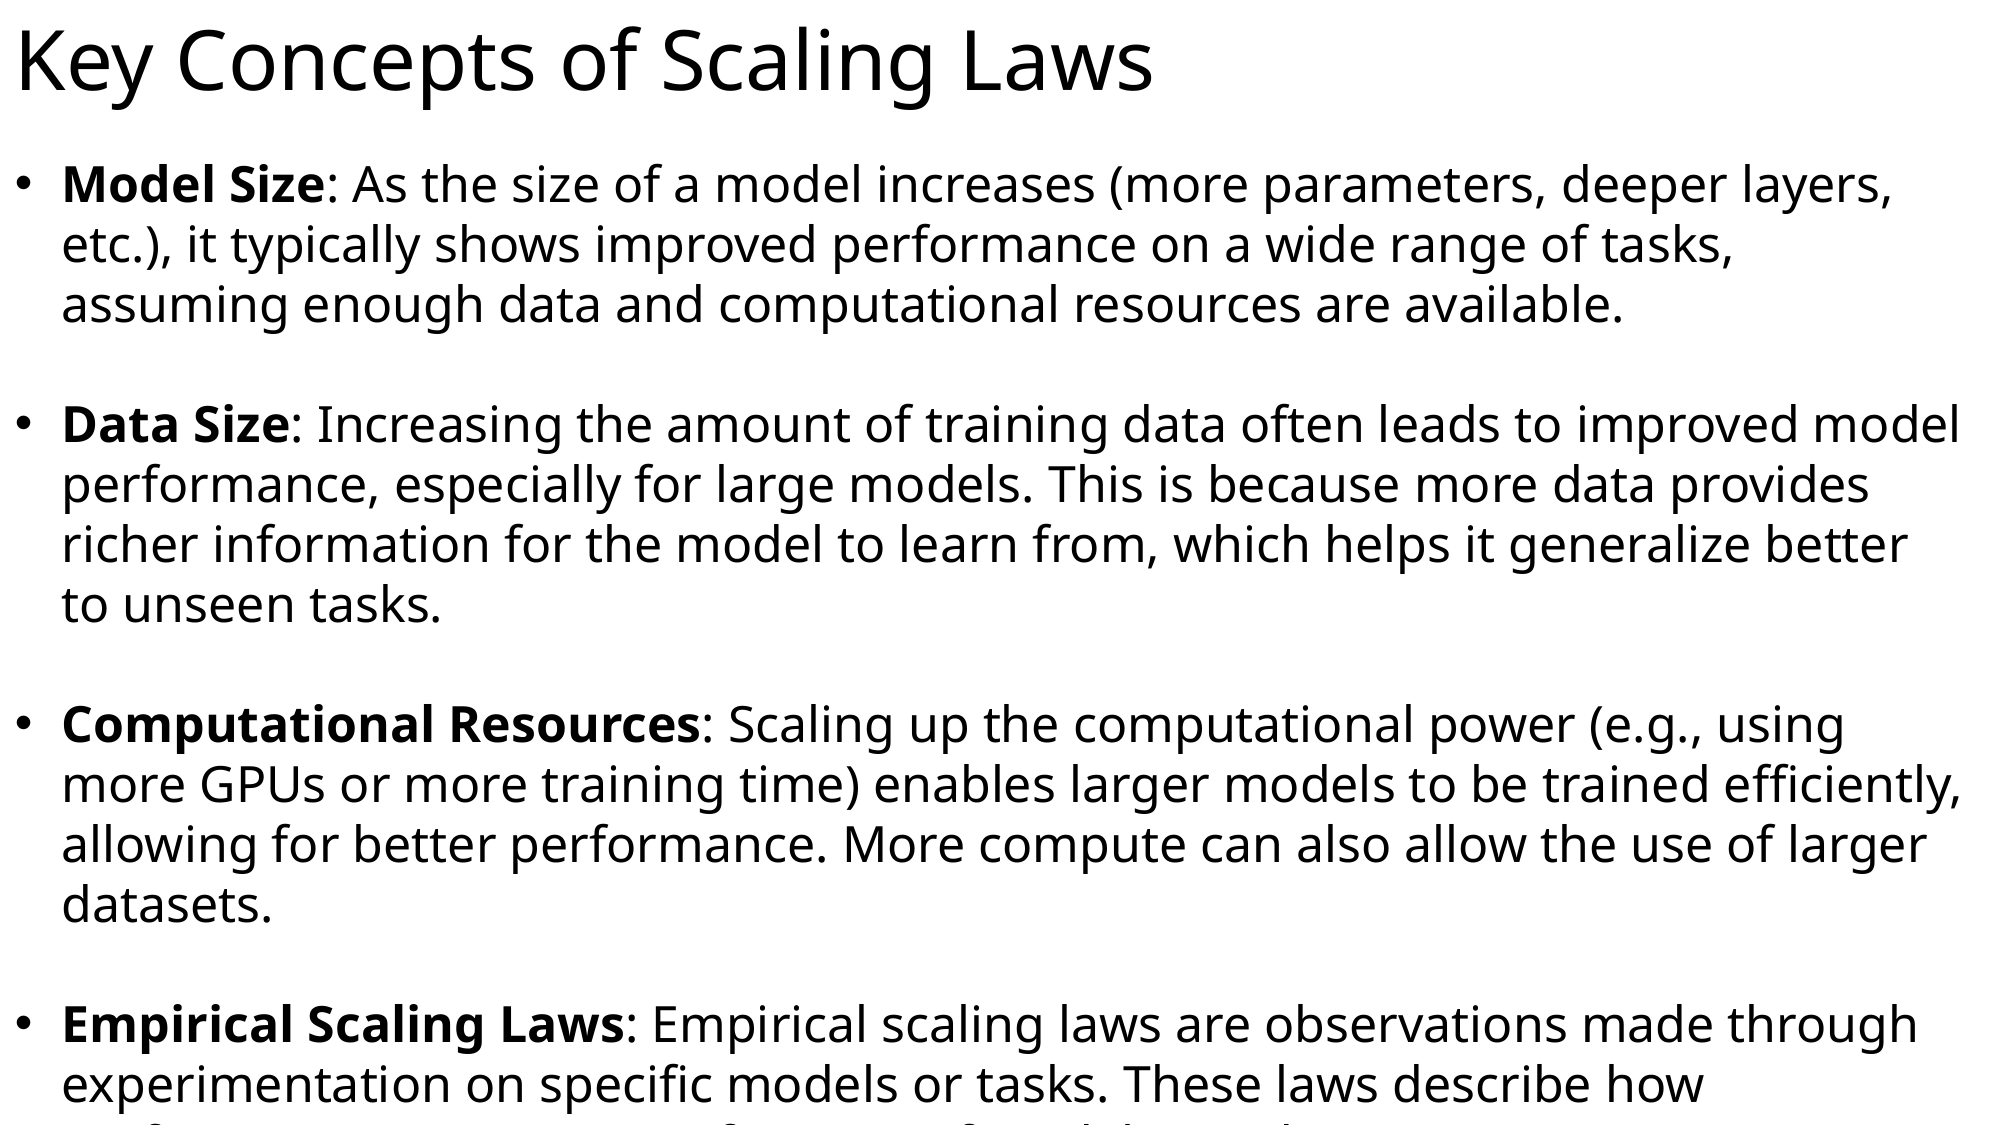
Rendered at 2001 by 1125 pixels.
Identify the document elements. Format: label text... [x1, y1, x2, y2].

text_box Key Concepts of Scaling Laws Model Size: As the size of a model increases (more parameters, deeper layers, etc.), it typically shows improved performance on a wide range of tasks, assuming enough data and computational resources are available. Data Size: Increasing the amount of training data often leads to improved model performance, especially for large models. This is because more data provides richer information for the model to learn from, which helps it generalize better to unseen tasks. Computational Resources: Scaling up the computational power (e.g., using more GPUs or more training time) enables larger models to be trained efficiently, allowing for better performance. More compute can also allow the use of larger datasets. Empirical Scaling Laws: Empirical scaling laws are observations made through experimentation on specific models or tasks. These laws describe how performance improves as a function of model size, data size, or computation, often following a predictable curve. [0, 0, 1984, 1125]
